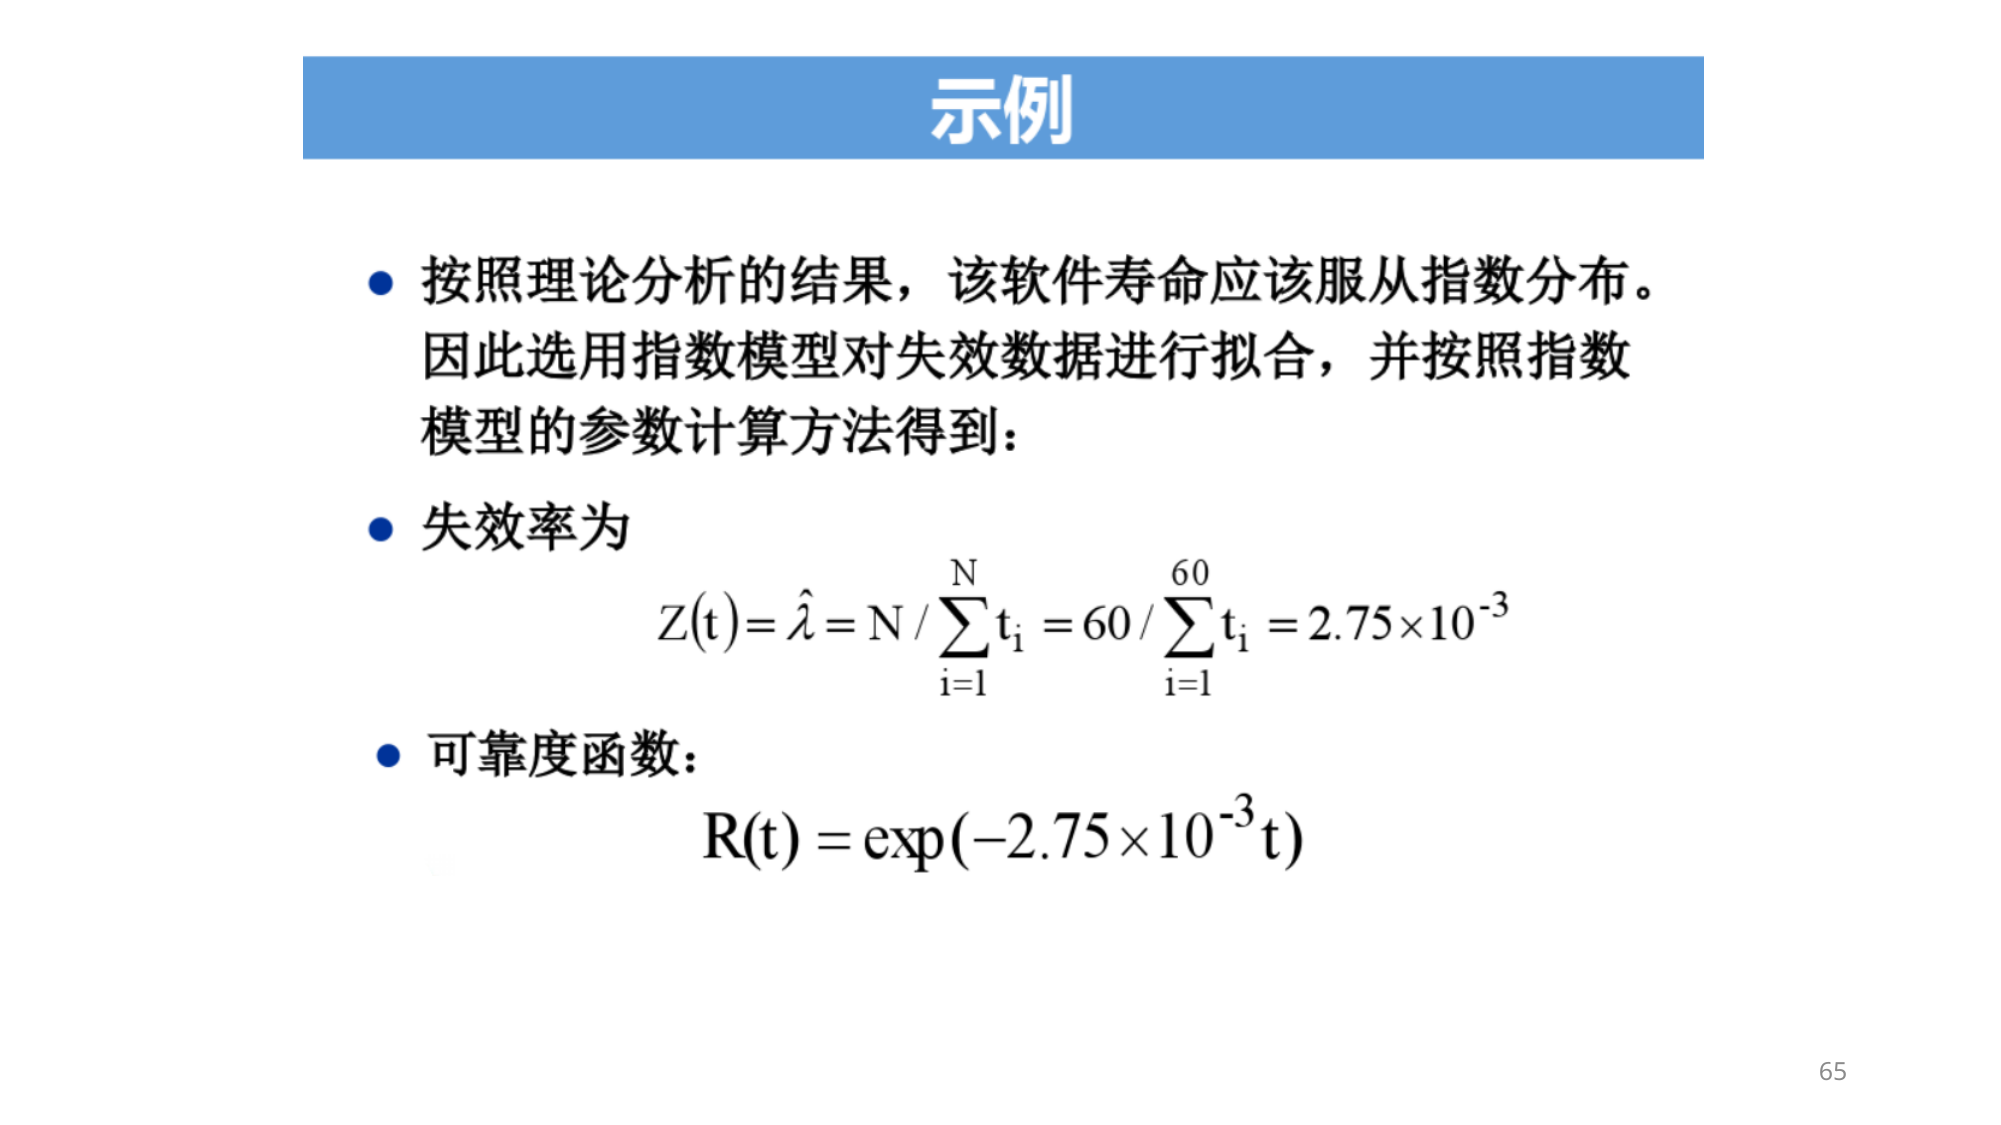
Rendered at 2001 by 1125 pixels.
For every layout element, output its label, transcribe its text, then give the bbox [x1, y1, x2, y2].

picture [302, 42, 1704, 876]
slide_number 65 [1412, 1042, 1863, 1103]
